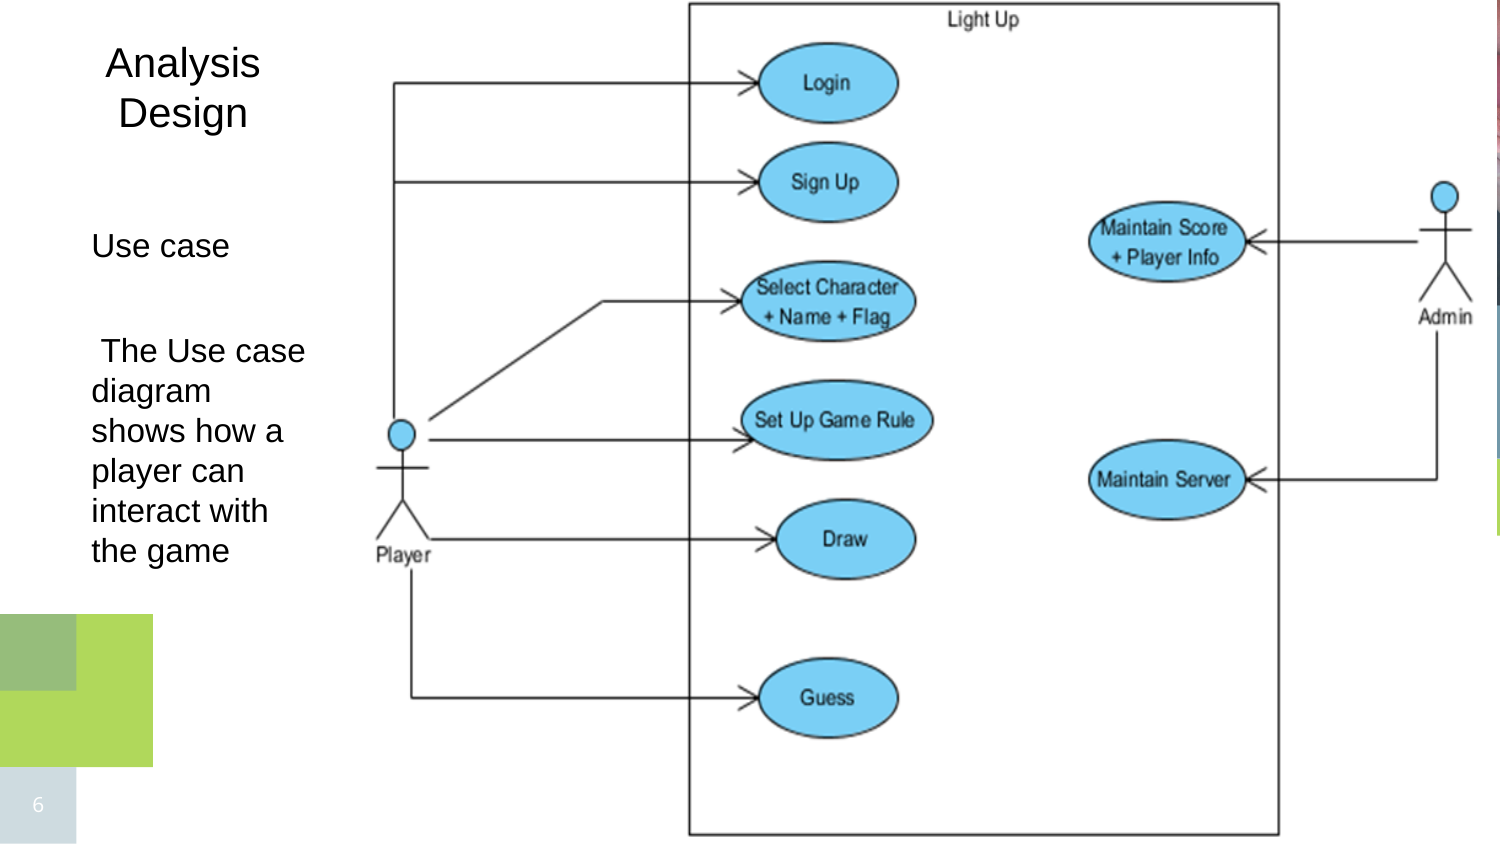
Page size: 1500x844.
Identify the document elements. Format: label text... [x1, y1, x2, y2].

picture [355, 0, 1500, 844]
list Use case The Use case diagram shows how a player can interact with the game [76, 329, 323, 464]
slide_number ‹#› [0, 767, 77, 844]
list Analysis Design [43, 18, 323, 154]
